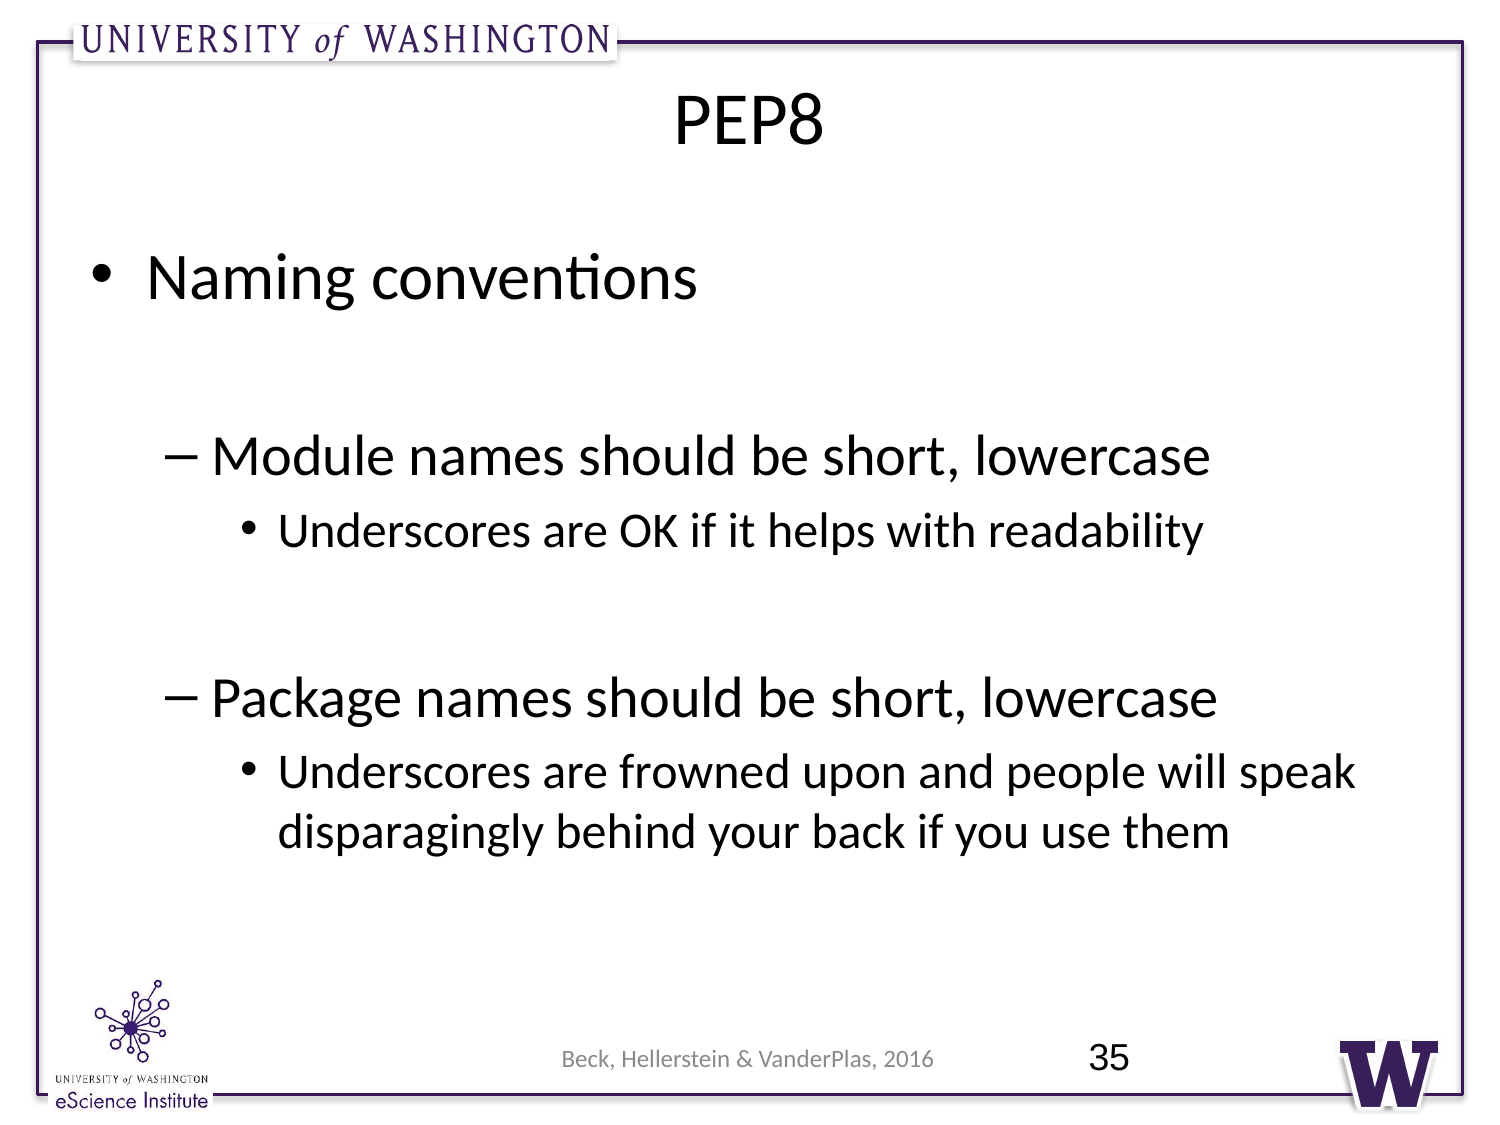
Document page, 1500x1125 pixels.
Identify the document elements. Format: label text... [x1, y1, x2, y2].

slide_number 35 [1073, 1025, 1300, 1085]
picture [1340, 1041, 1438, 1107]
picture [81, 24, 609, 61]
footer Beck, Hellerstein & VanderPlas, 2016 [510, 1027, 986, 1088]
title PEP8 [75, 62, 1425, 200]
picture [48, 978, 213, 1113]
list Naming conventions Module names should be short, lowercase Underscores are OK if it helps with readability Package names should be short, lowercase Underscores are frowned upon and people will speak disparagingly behind your back if you use them [75, 224, 1425, 975]
